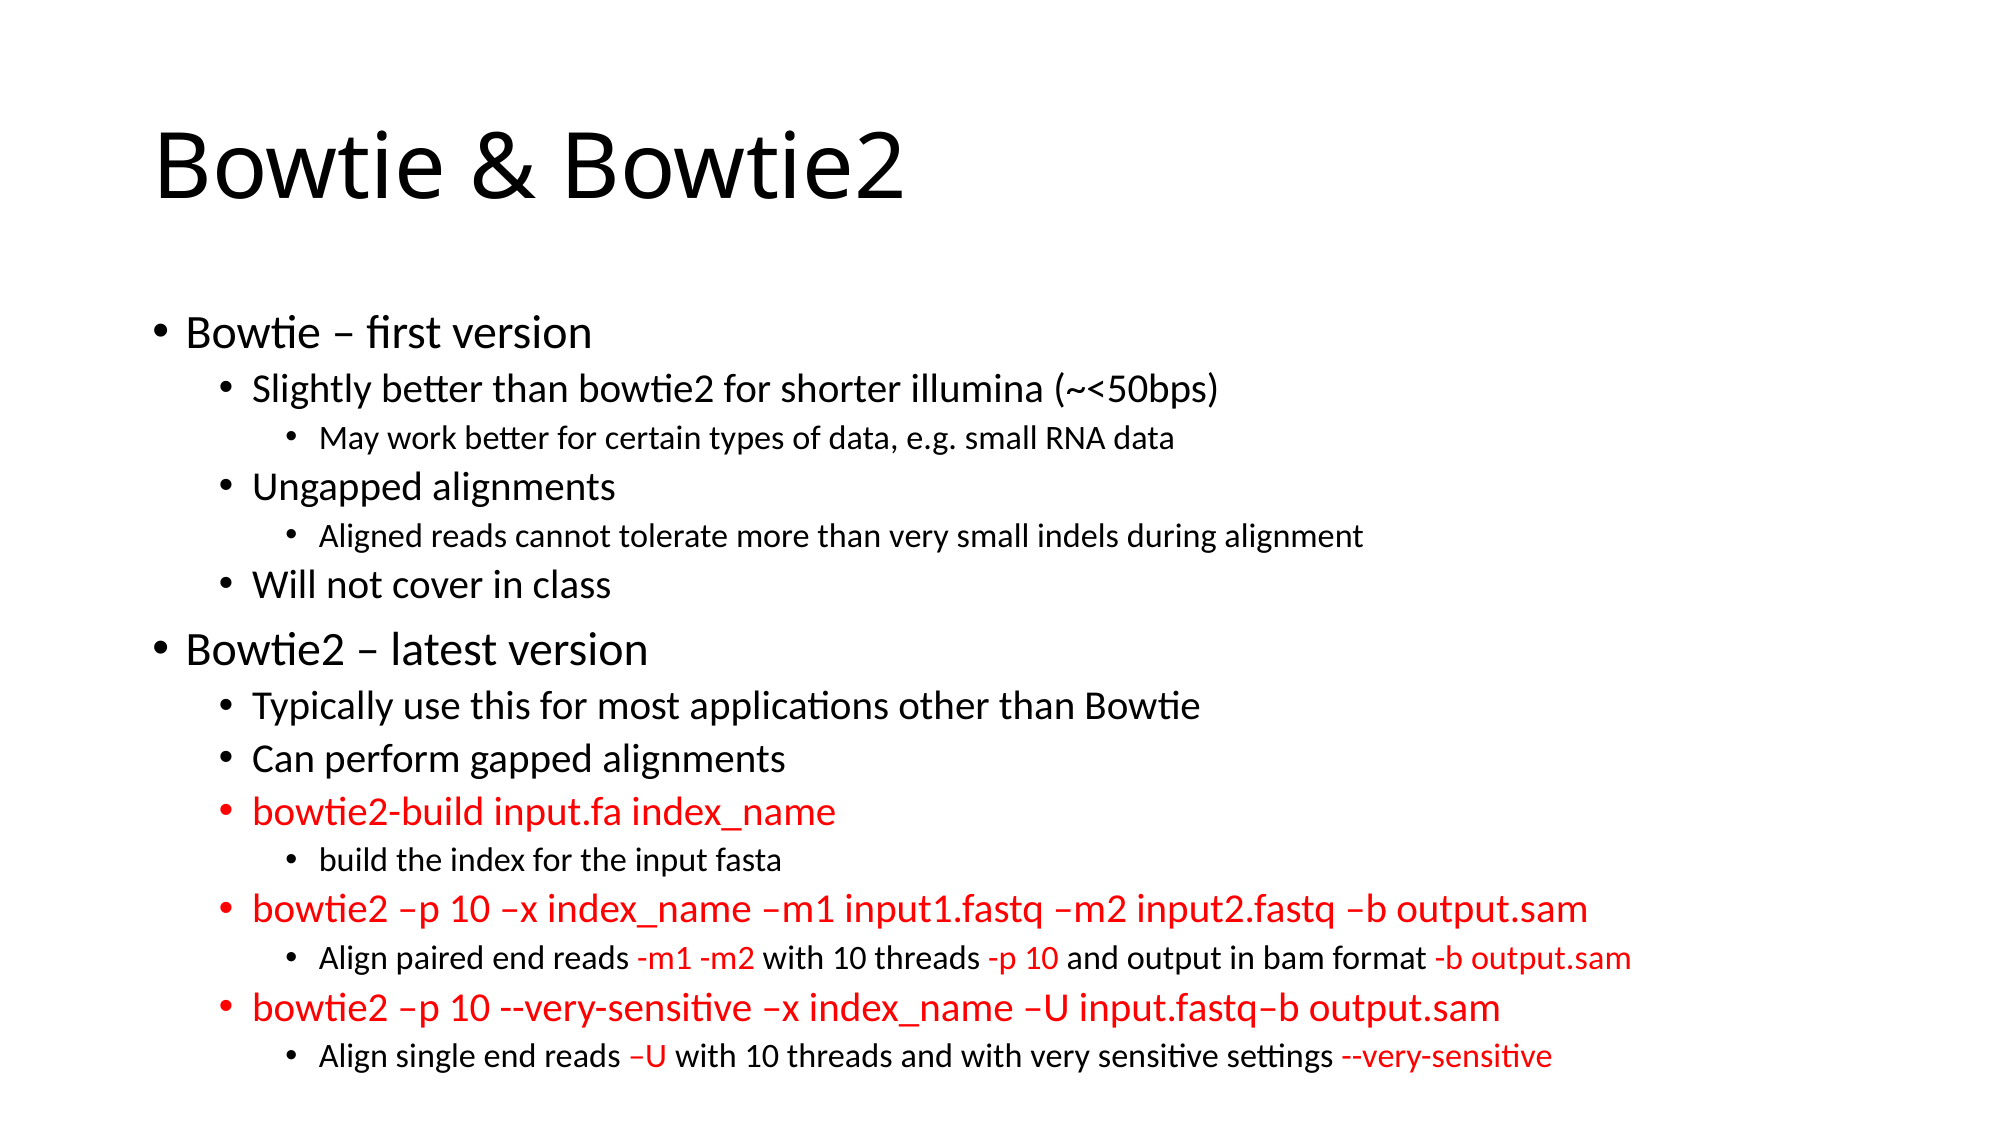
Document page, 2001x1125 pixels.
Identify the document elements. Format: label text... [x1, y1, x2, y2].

list Bowtie – first version Slightly better than bowtie2 for shorter illumina (~<50bps) May work better for certain types of data, e.g. small RNA data Ungapped alignments Aligned reads cannot tolerate more than very small indels during alignment Will not cover in class Bowtie2 – latest version Typically use this for most applications other than Bowtie Can perform gapped alignments bowtie2-build input.fa index_name build the index for the input fasta bowtie2 –p 10 –x index_name –m1 input1.fastq –m2 input2.fastq –b output.sam Align paired end reads -m1 -m2 with 10 threads -p 10 and output in bam format -b output.sam bowtie2 –p 10 --very-sensitive –x index_name –U input.fastq–b output.sam Align single end reads –U with 10 threads and with very sensitive settings --very-sensitive [137, 299, 1863, 1085]
title Bowtie & Bowtie2 [137, 59, 1863, 278]
